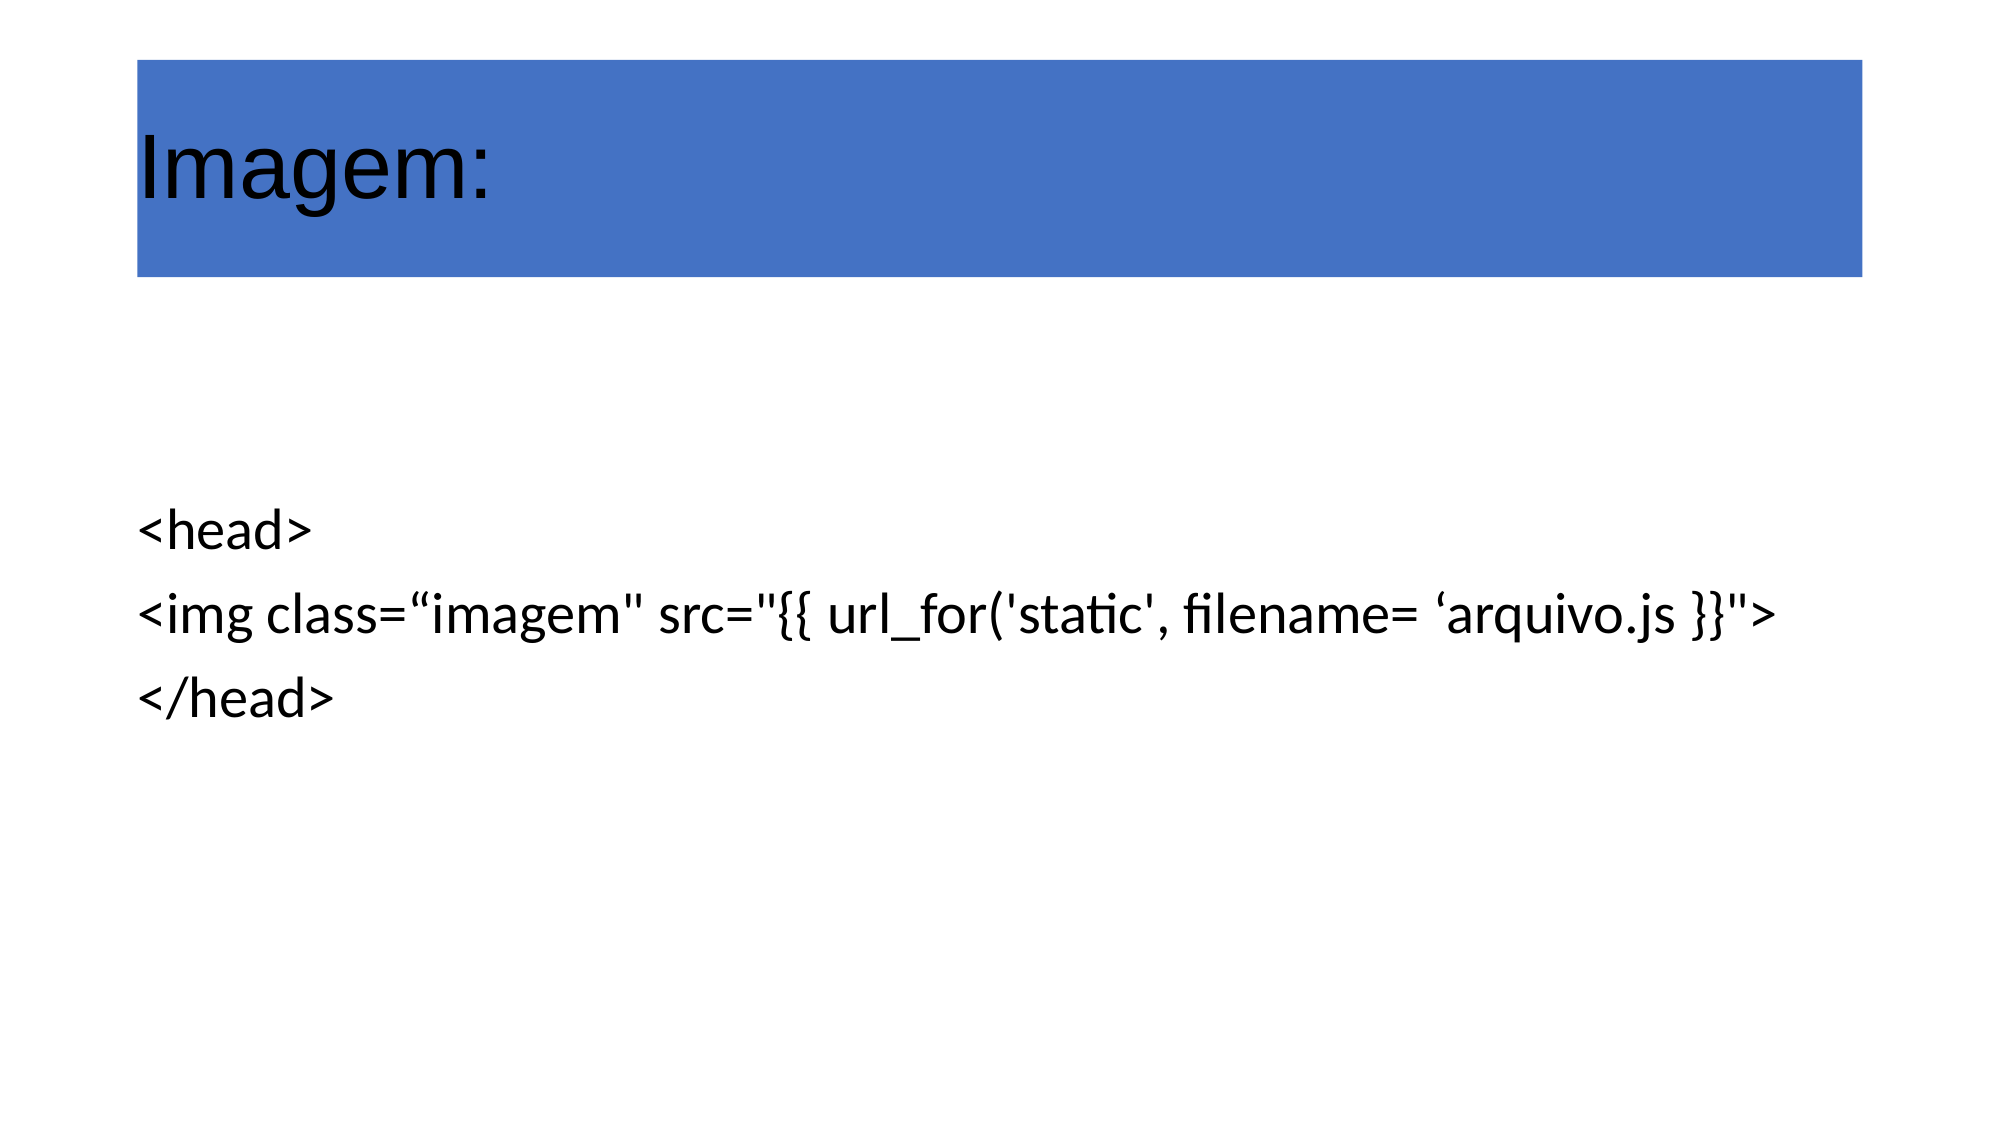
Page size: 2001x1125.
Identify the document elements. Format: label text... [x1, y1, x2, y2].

title Imagem: [137, 59, 1863, 278]
subtitle <head> <img class=“imagem" src="{{ url_for('static', filename= ‘arquivo.js }}"> </head> [137, 299, 1863, 1014]
